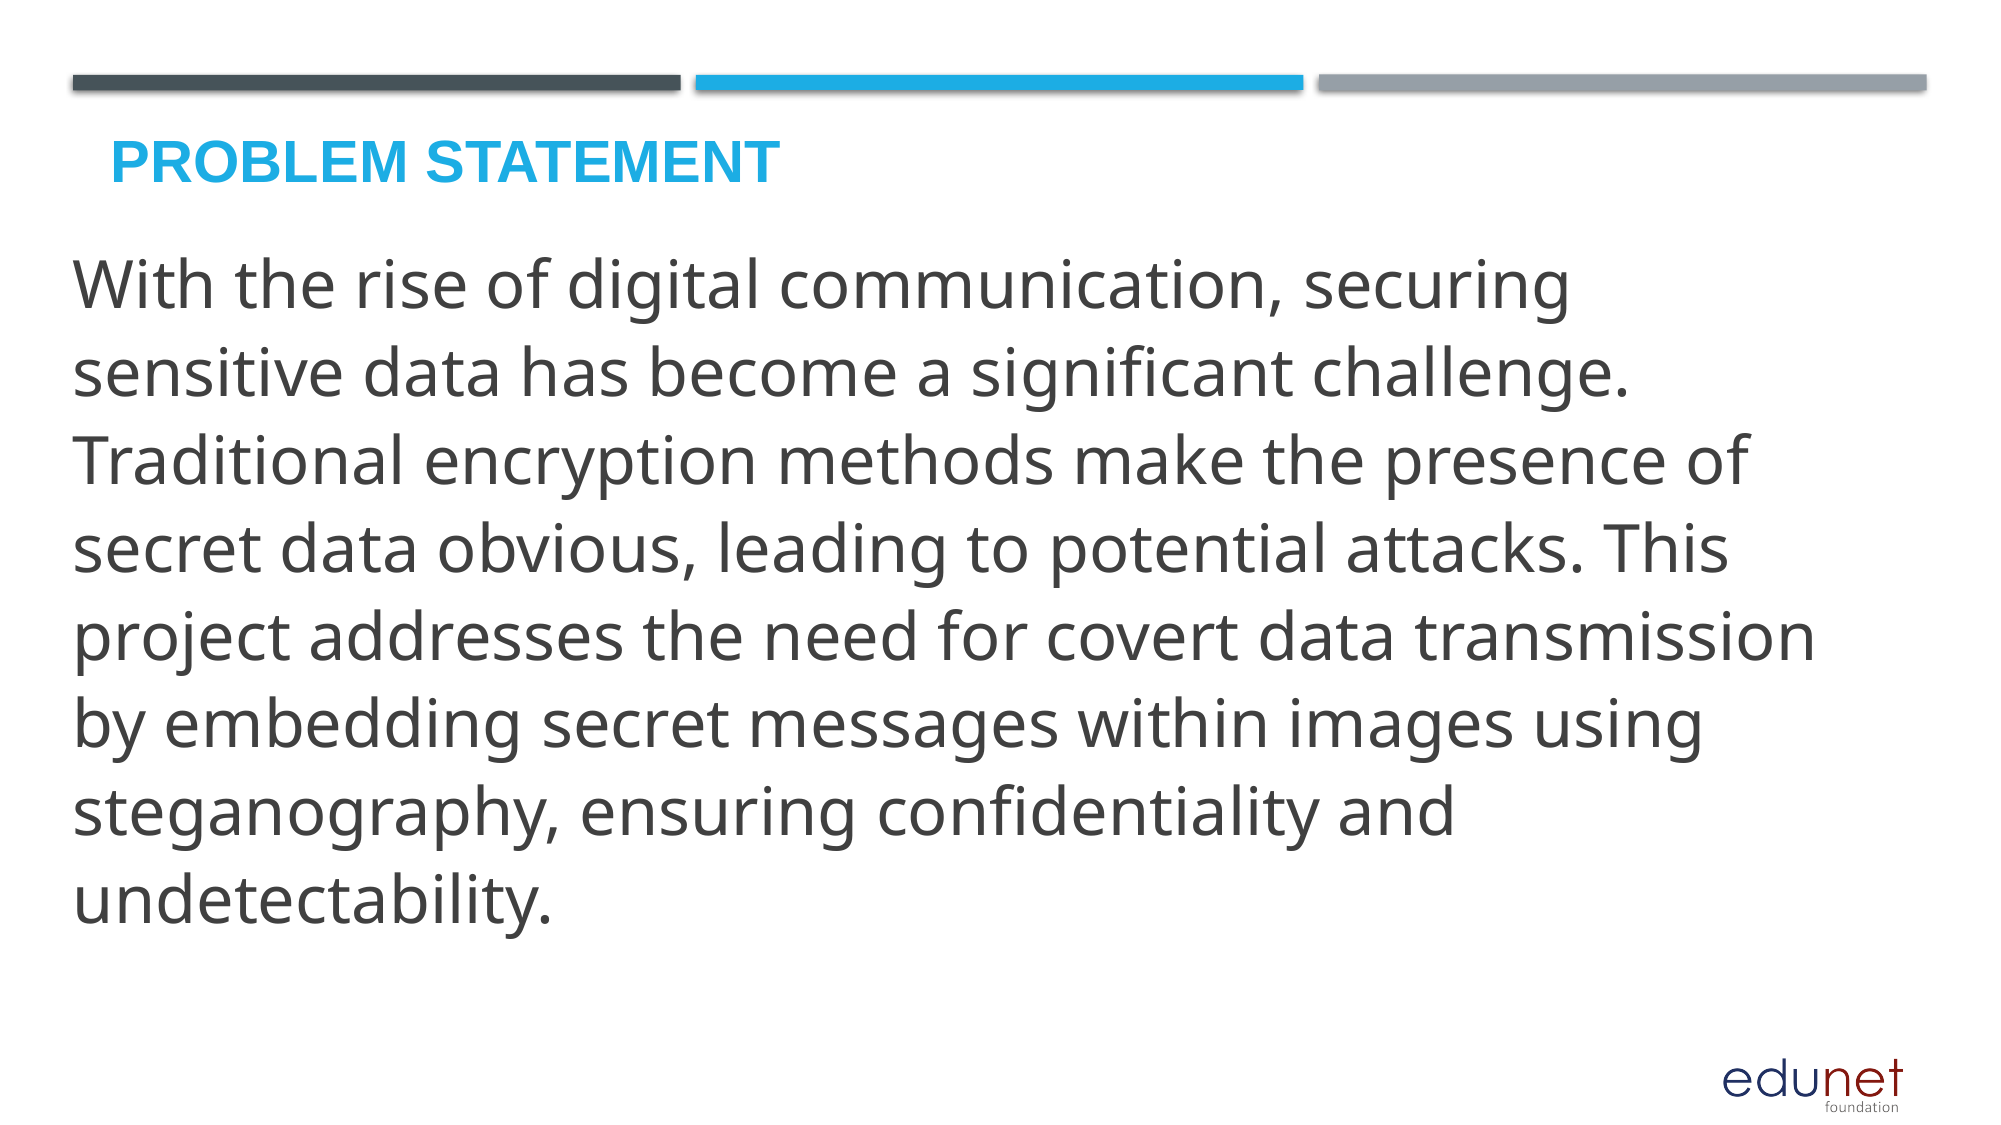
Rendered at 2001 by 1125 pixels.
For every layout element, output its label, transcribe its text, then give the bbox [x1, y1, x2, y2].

picture [1719, 1056, 1905, 1116]
list With the rise of digital communication, securing sensitive data has become a significant challenge. Traditional encryption methods make the presence of secret data obvious, leading to potential attacks. This project addresses the need for covert data transmission by embedding secret messages within images using steganography, ensuring confidentiality and undetectability. [57, 202, 1868, 969]
title Problem Statement [95, 115, 1905, 203]
